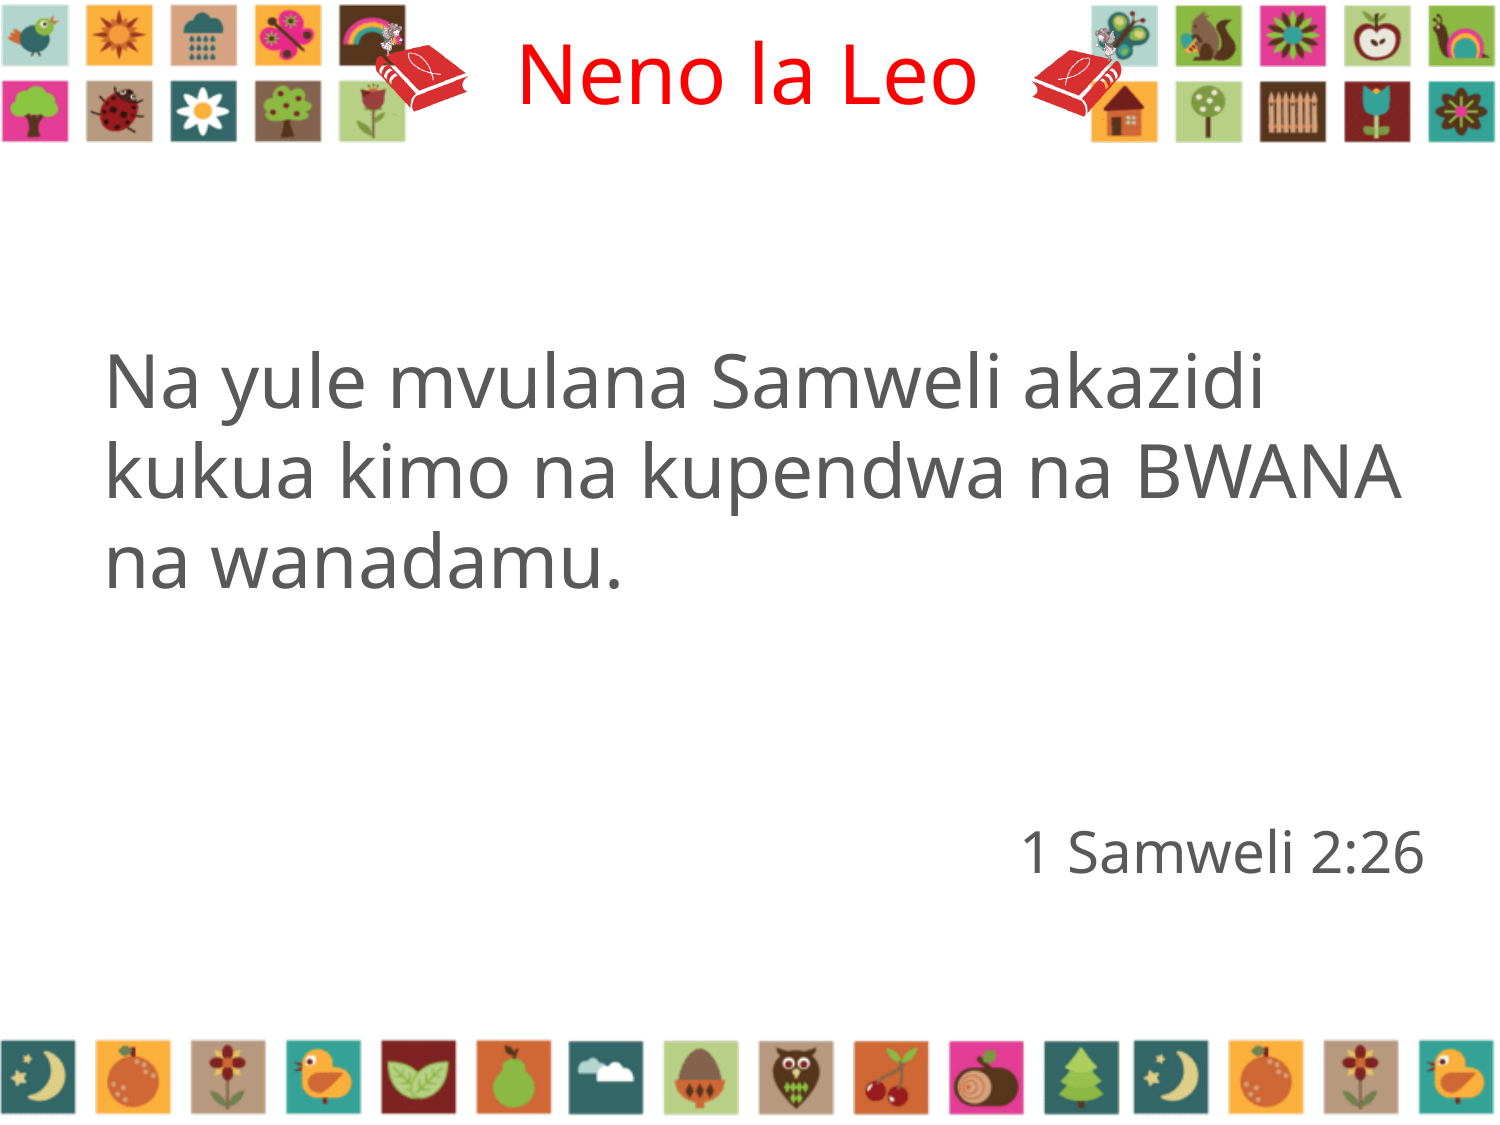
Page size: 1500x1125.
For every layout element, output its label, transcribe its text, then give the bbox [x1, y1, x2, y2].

picture [0, 3, 501, 150]
text_box Neno la Leo [425, 13, 1077, 129]
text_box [0, 1028, 1500, 1118]
text_box Na yule mvulana Samweli akazidi kukua kimo na kupendwa na BWANA na wanadamu. [88, 326, 1436, 611]
text_box 1 Samweli 2:26 [808, 807, 1441, 893]
picture [999, 3, 1500, 150]
